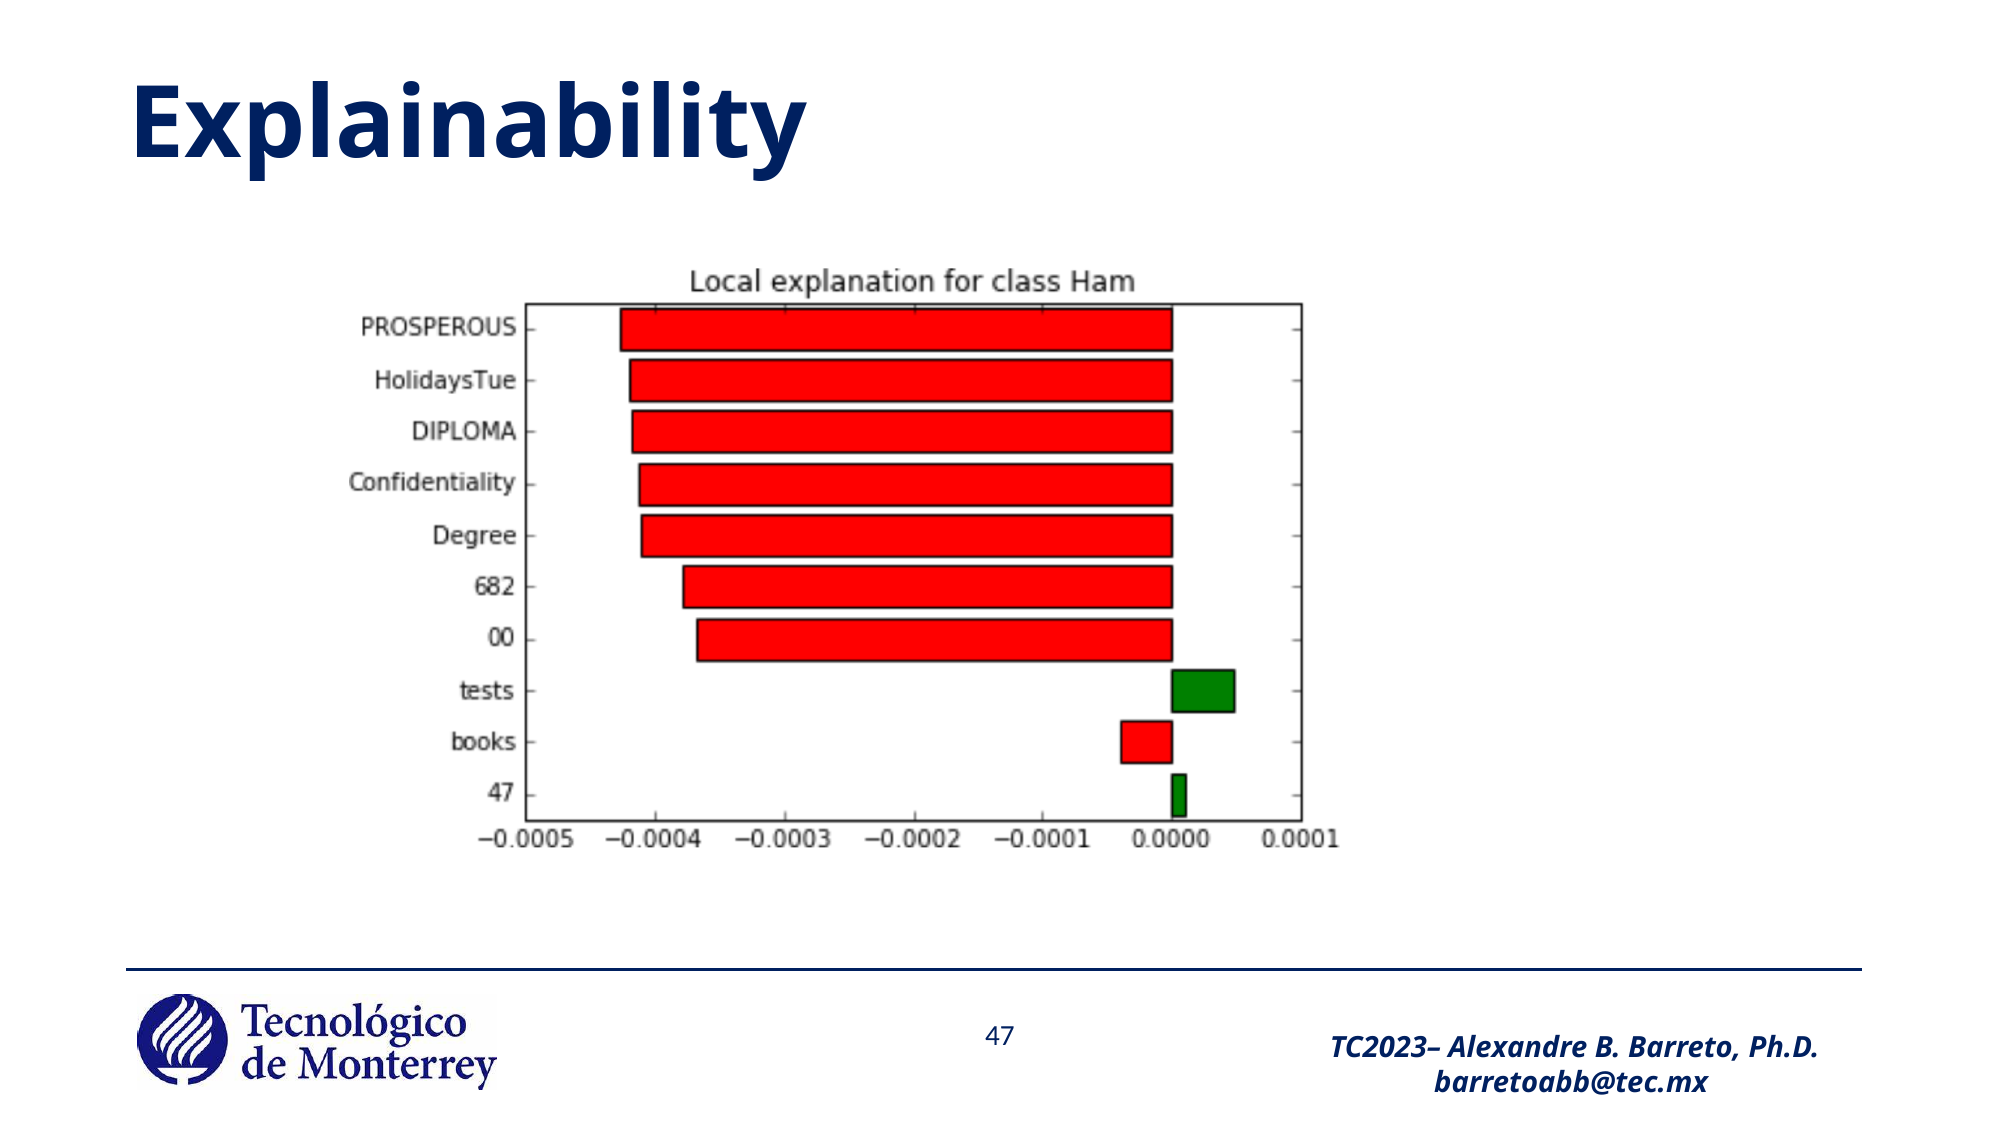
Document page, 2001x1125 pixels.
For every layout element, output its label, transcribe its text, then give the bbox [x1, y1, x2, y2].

picture [275, 216, 1397, 873]
title Explainability [113, 50, 1839, 201]
picture [137, 994, 497, 1090]
